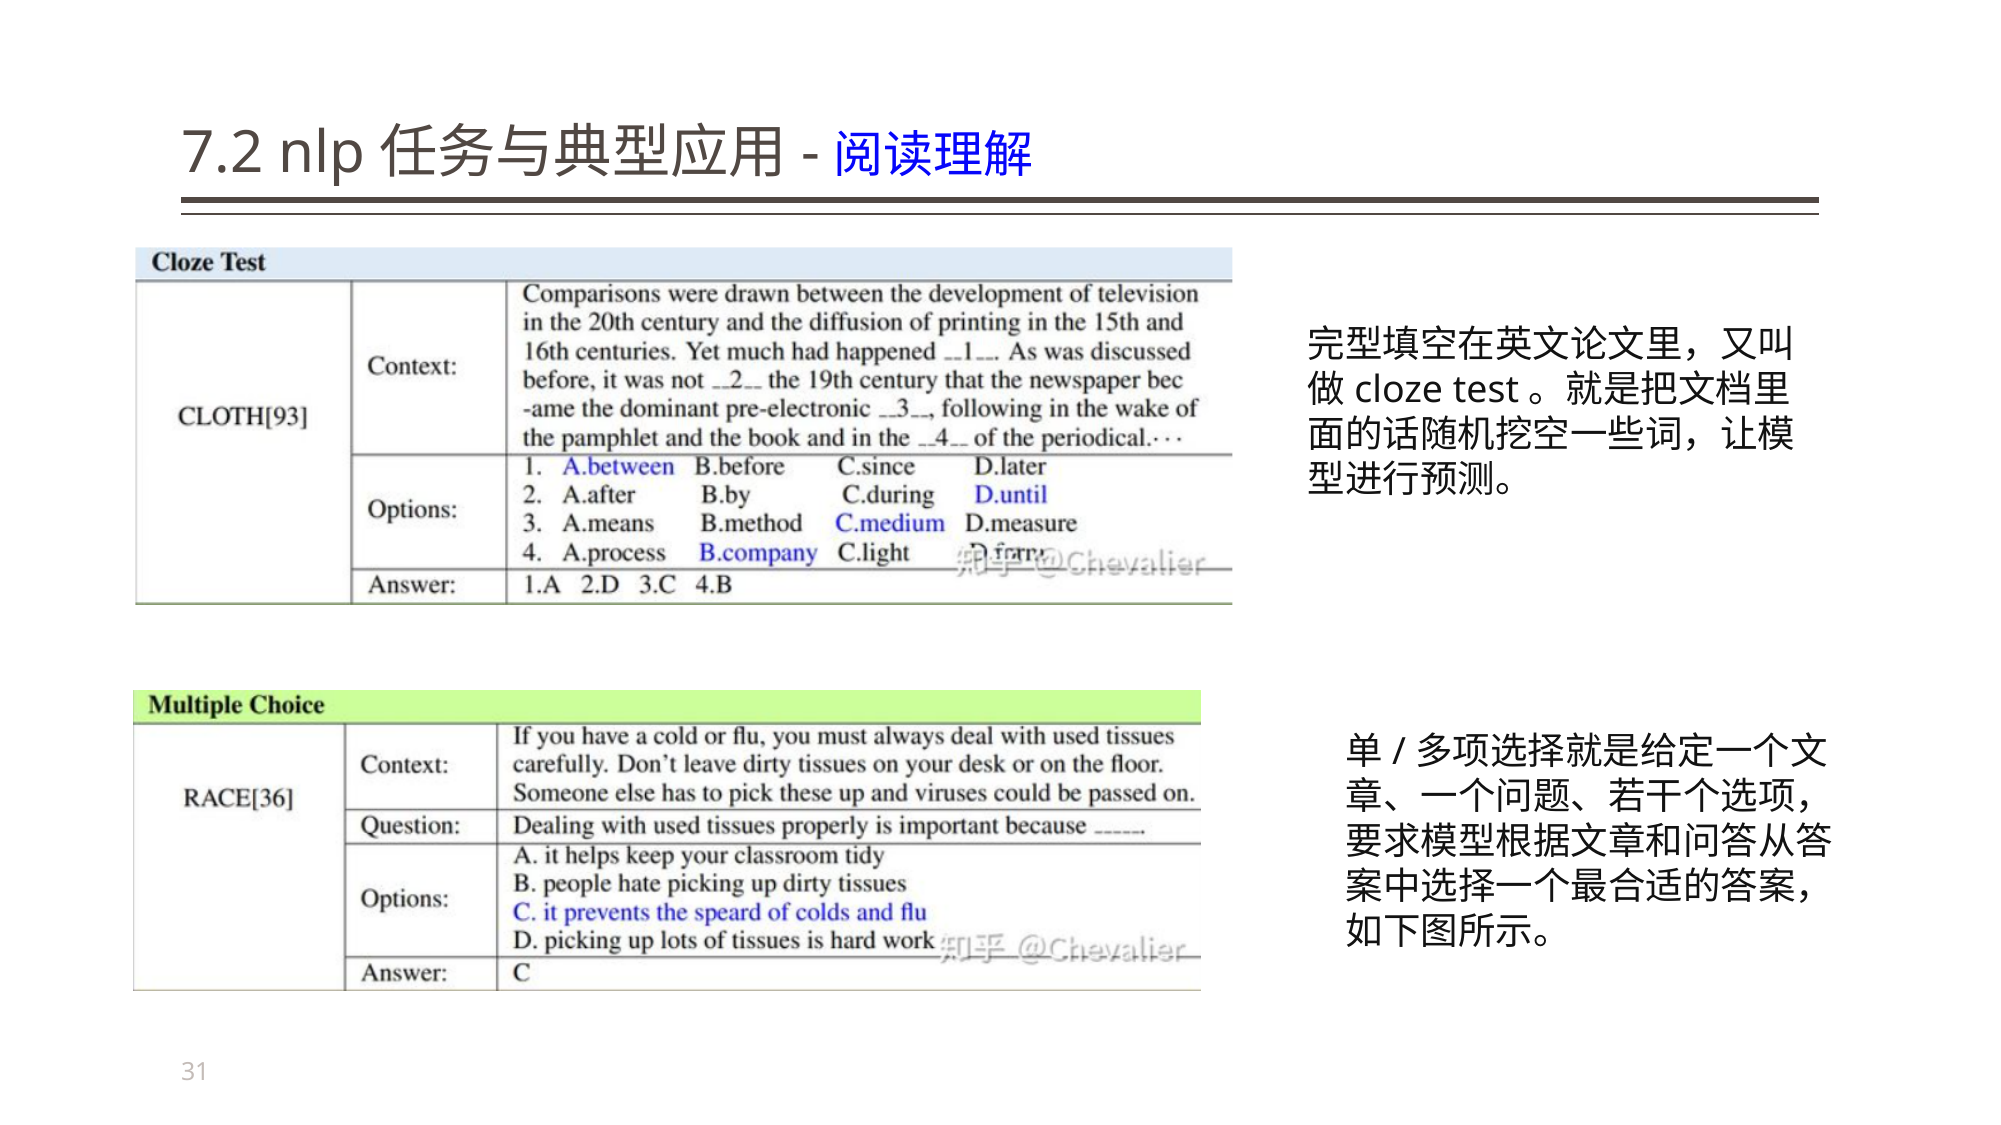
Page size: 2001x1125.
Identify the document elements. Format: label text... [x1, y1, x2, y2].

text_box 单/多项选择就是给定一个文章、一个问题、若干个选项，要求模型根据文章和问答从答案中选择一个最合适的答案，如下图所示。 [1330, 719, 1866, 960]
slide_number 31 [181, 1042, 481, 1103]
title 7.2 nlp任务与典型应用-阅读理解 [181, 12, 1819, 193]
picture [133, 690, 1201, 991]
text_box 完型填空在英文论文里，又叫做cloze test。就是把文档里面的话随机挖空一些词，让模型进行预测。 [1293, 312, 1829, 508]
picture [133, 245, 1235, 605]
